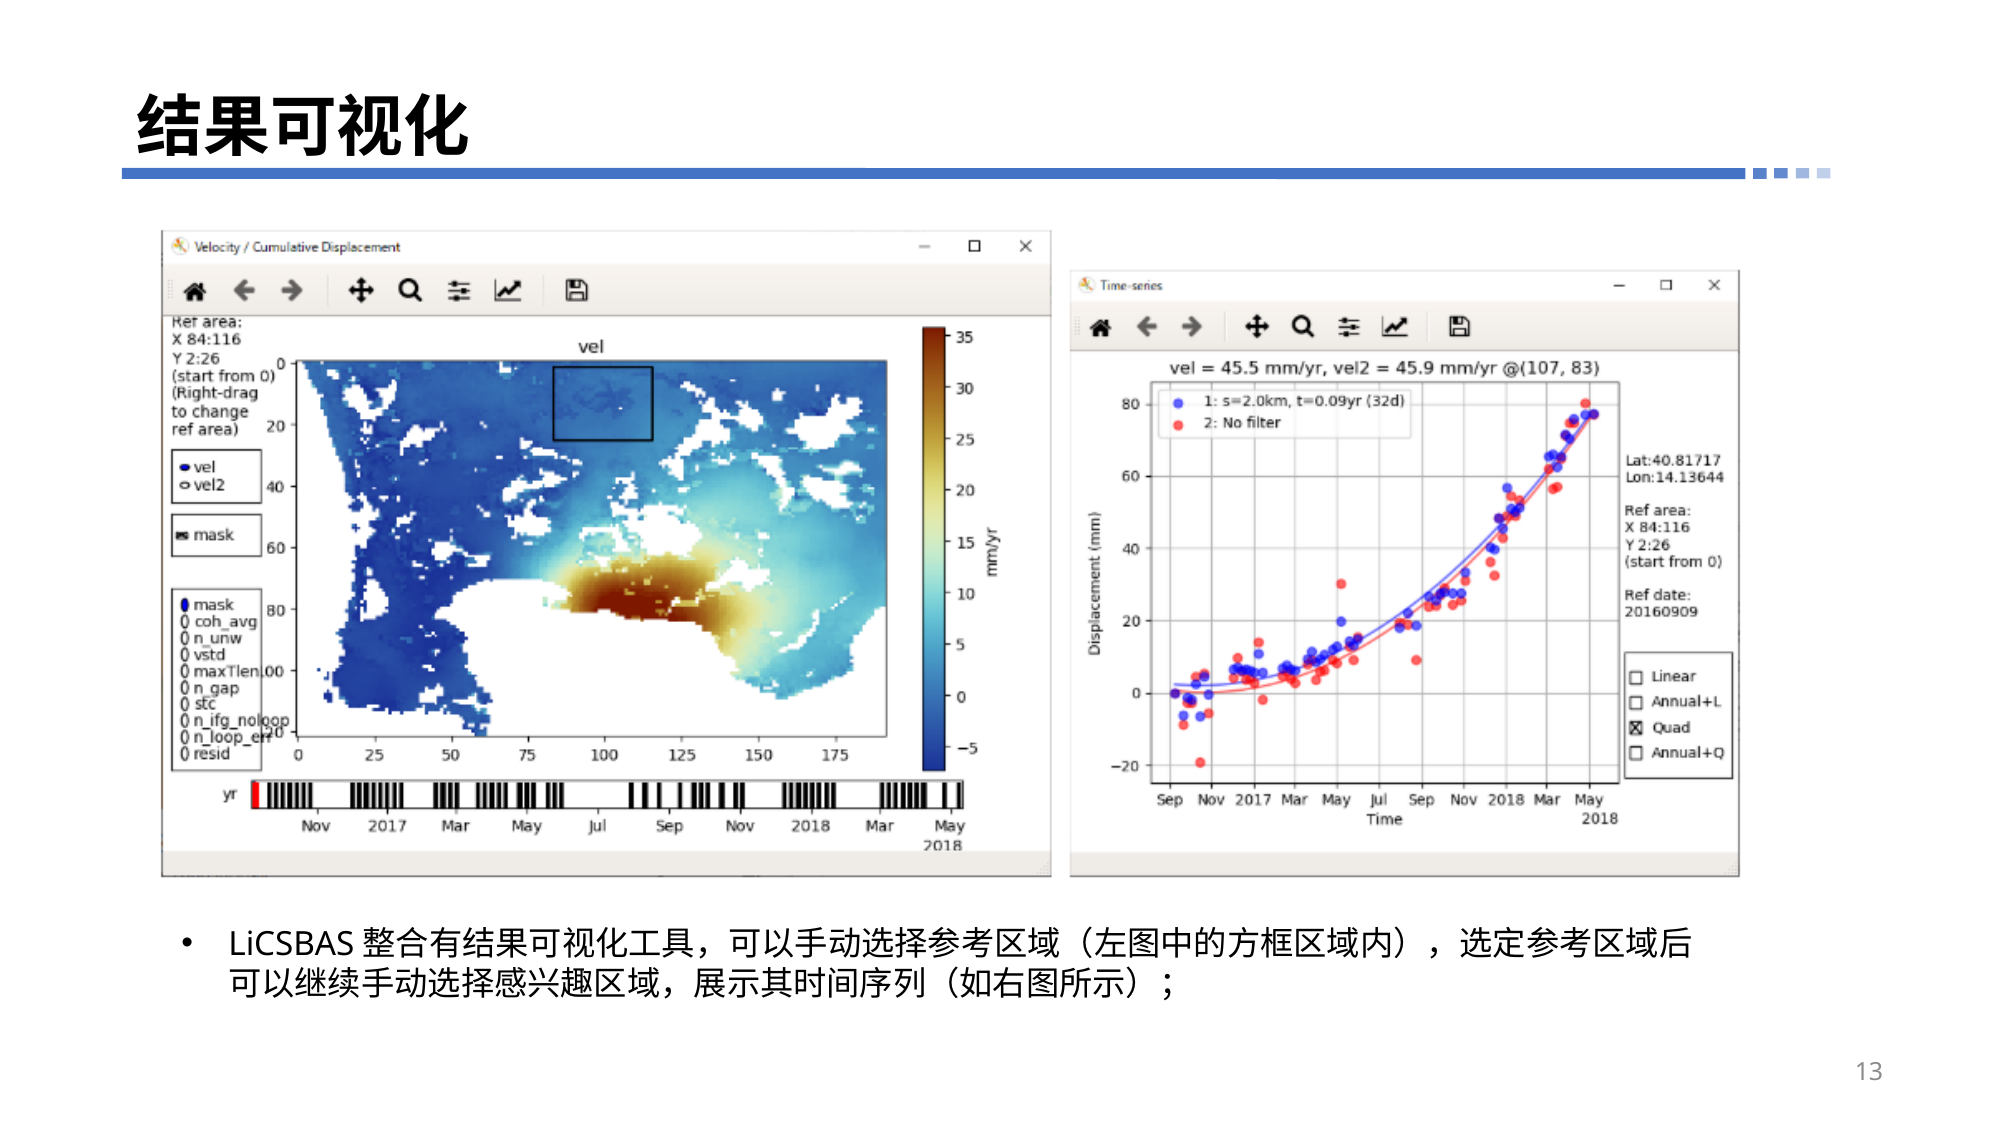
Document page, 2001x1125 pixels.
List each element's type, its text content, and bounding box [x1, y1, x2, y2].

text_box LiCSBAS整合有结果可视化工具，可以手动选择参考区域（左图中的方框区域内），选定参考区域后可以继续手动选择感兴趣区域，展示其时间序列（如右图所示）； [166, 914, 1711, 1010]
picture [135, 189, 1770, 894]
list 结果可视化 [121, 85, 1018, 170]
